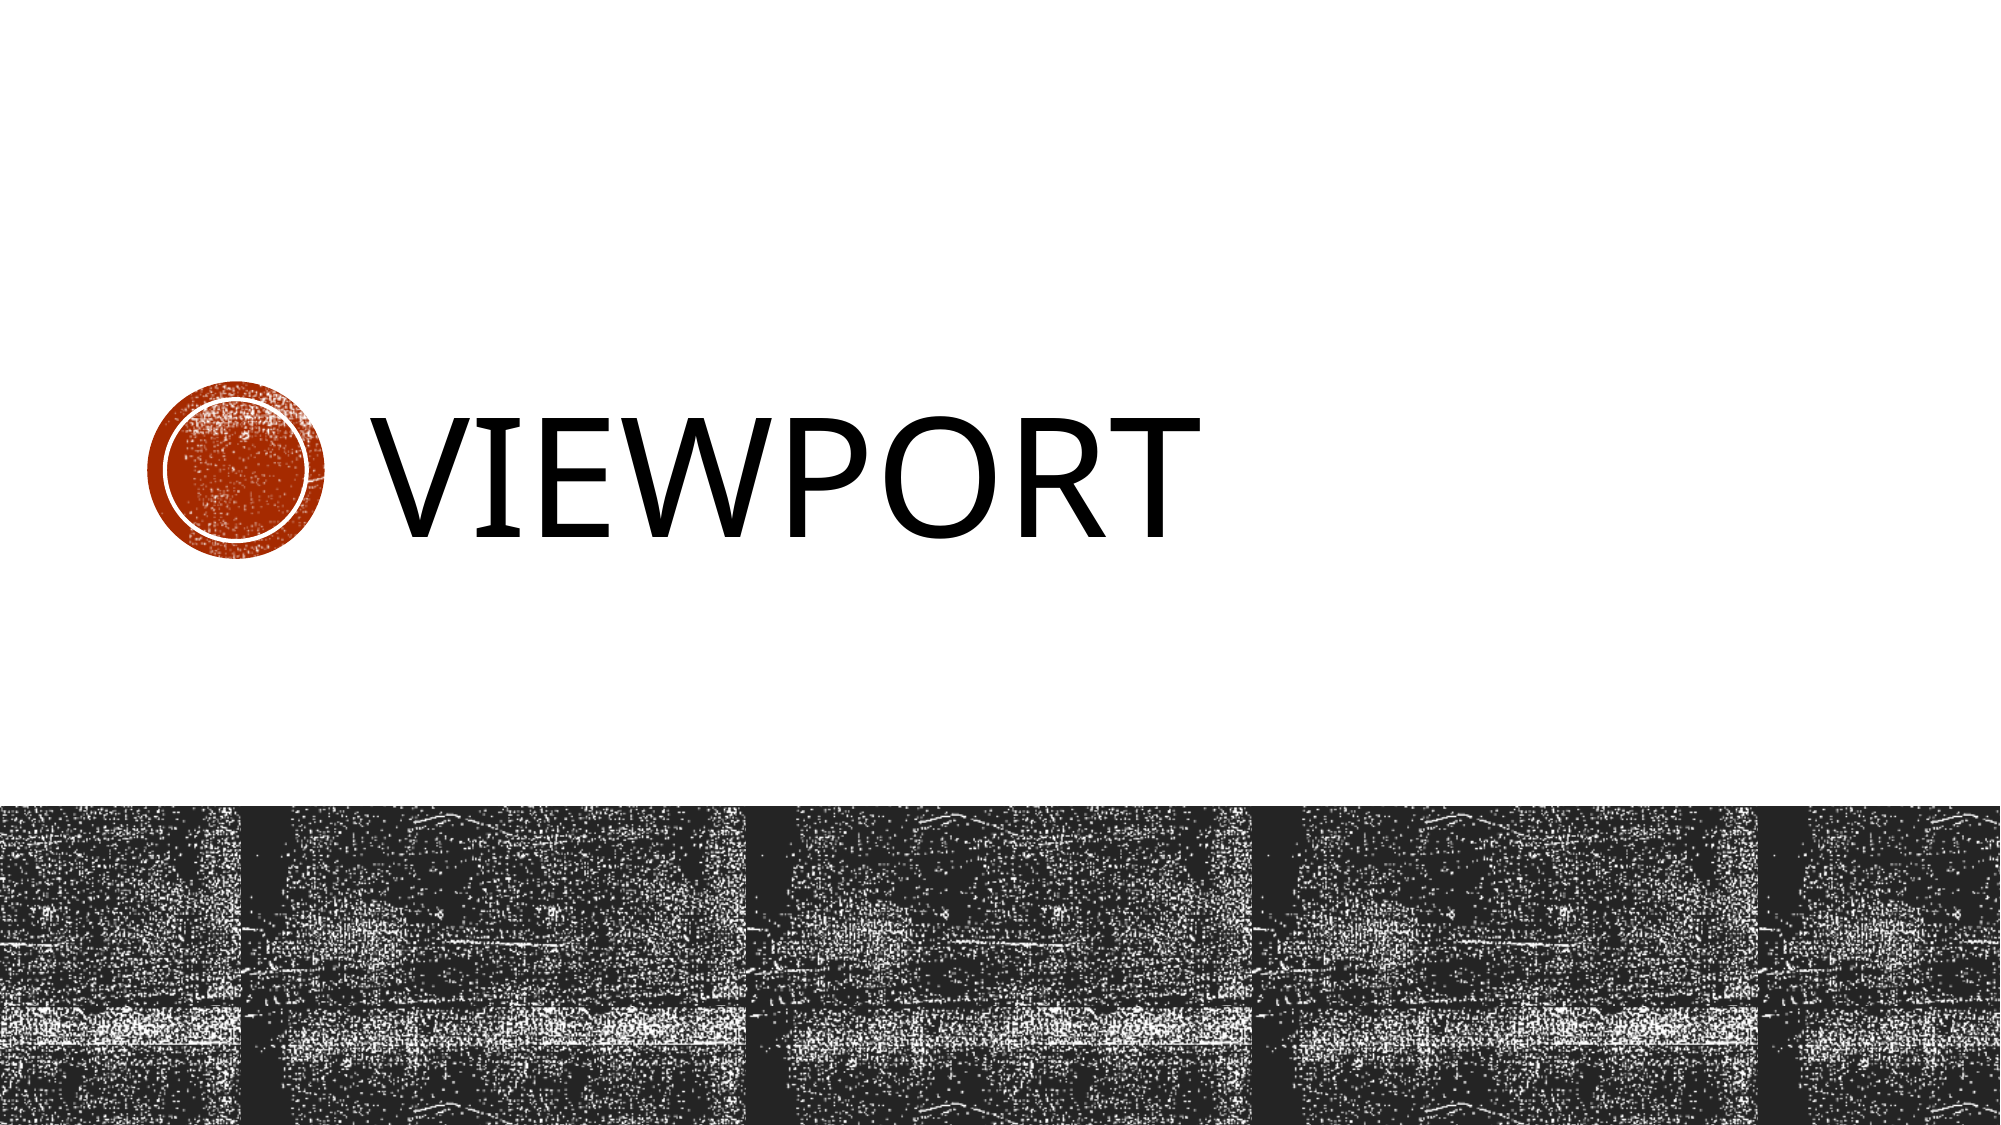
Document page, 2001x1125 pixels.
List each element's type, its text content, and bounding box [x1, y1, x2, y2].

title Viewport [355, 201, 1878, 779]
